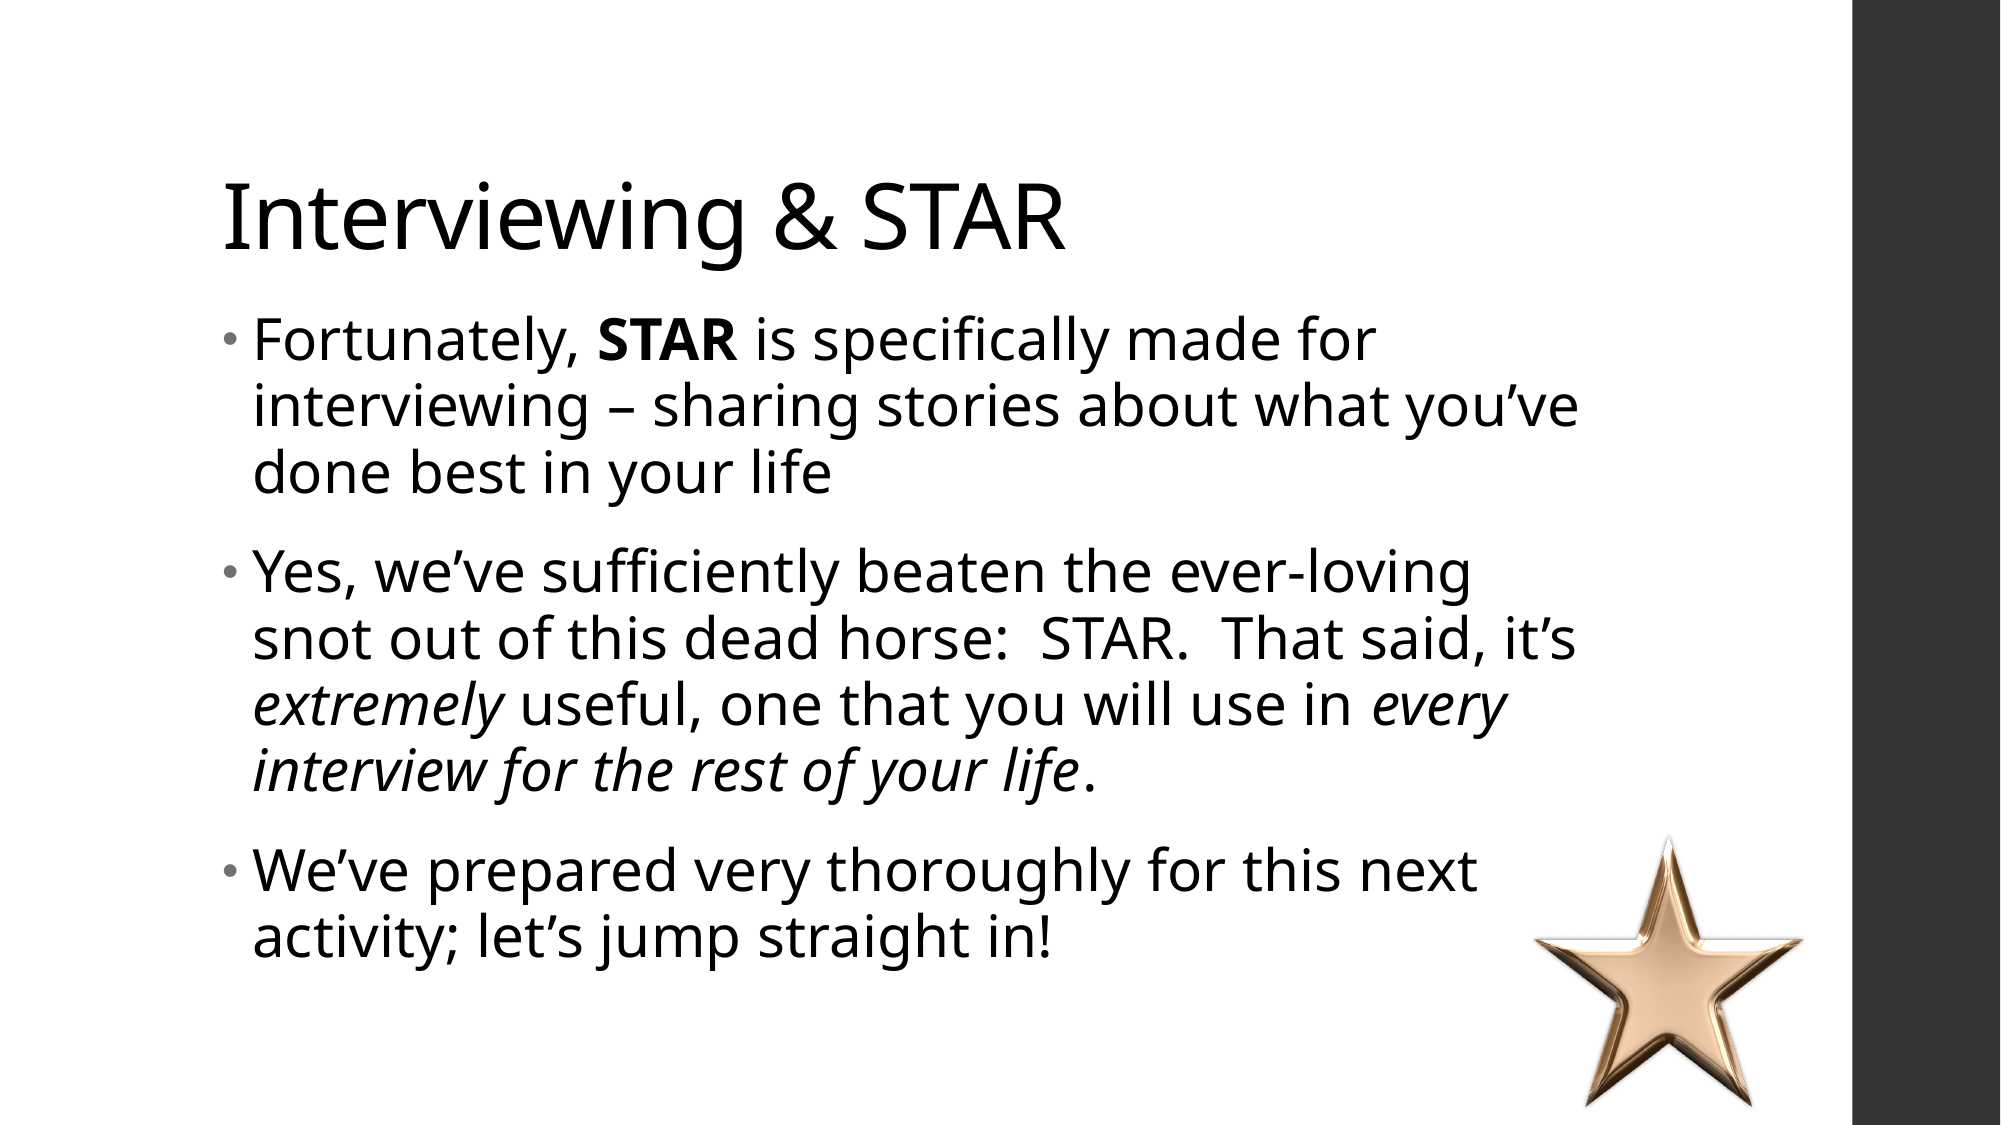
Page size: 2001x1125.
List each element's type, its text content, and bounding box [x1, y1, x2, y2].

picture [1529, 829, 1811, 1125]
title Interviewing & STAR [206, 60, 1797, 278]
list Fortunately, STAR is specifically made for interviewing – sharing stories about what you’ve done best in your life Yes, we’ve sufficiently beaten the ever-loving snot out of this dead horse: STAR. That said, it’s extremely useful, one that you will use in every interview for the rest of your life. We’ve prepared very thoroughly for this next activity; let’s jump straight in! [206, 299, 1617, 1014]
